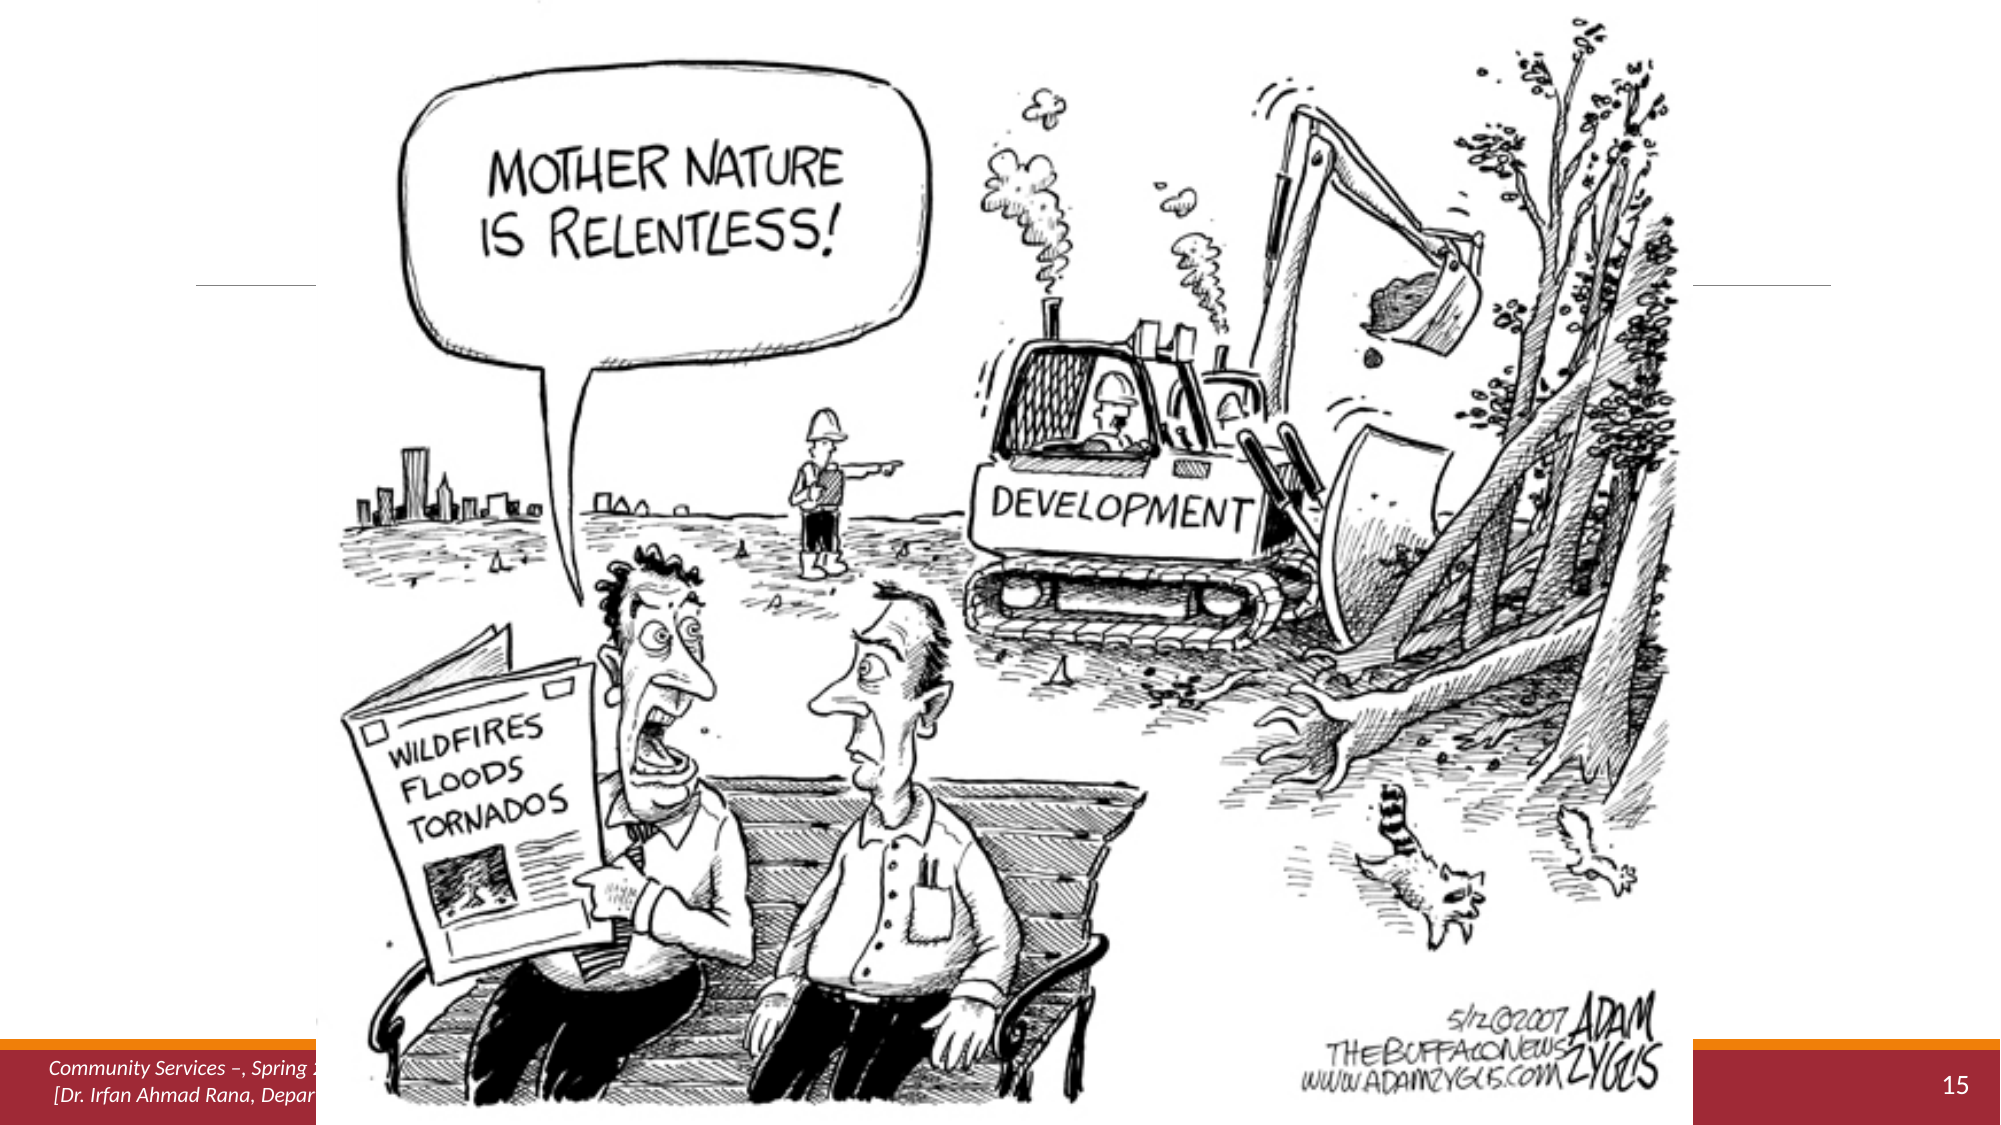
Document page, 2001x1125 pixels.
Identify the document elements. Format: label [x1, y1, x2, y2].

picture [315, 0, 1693, 1125]
